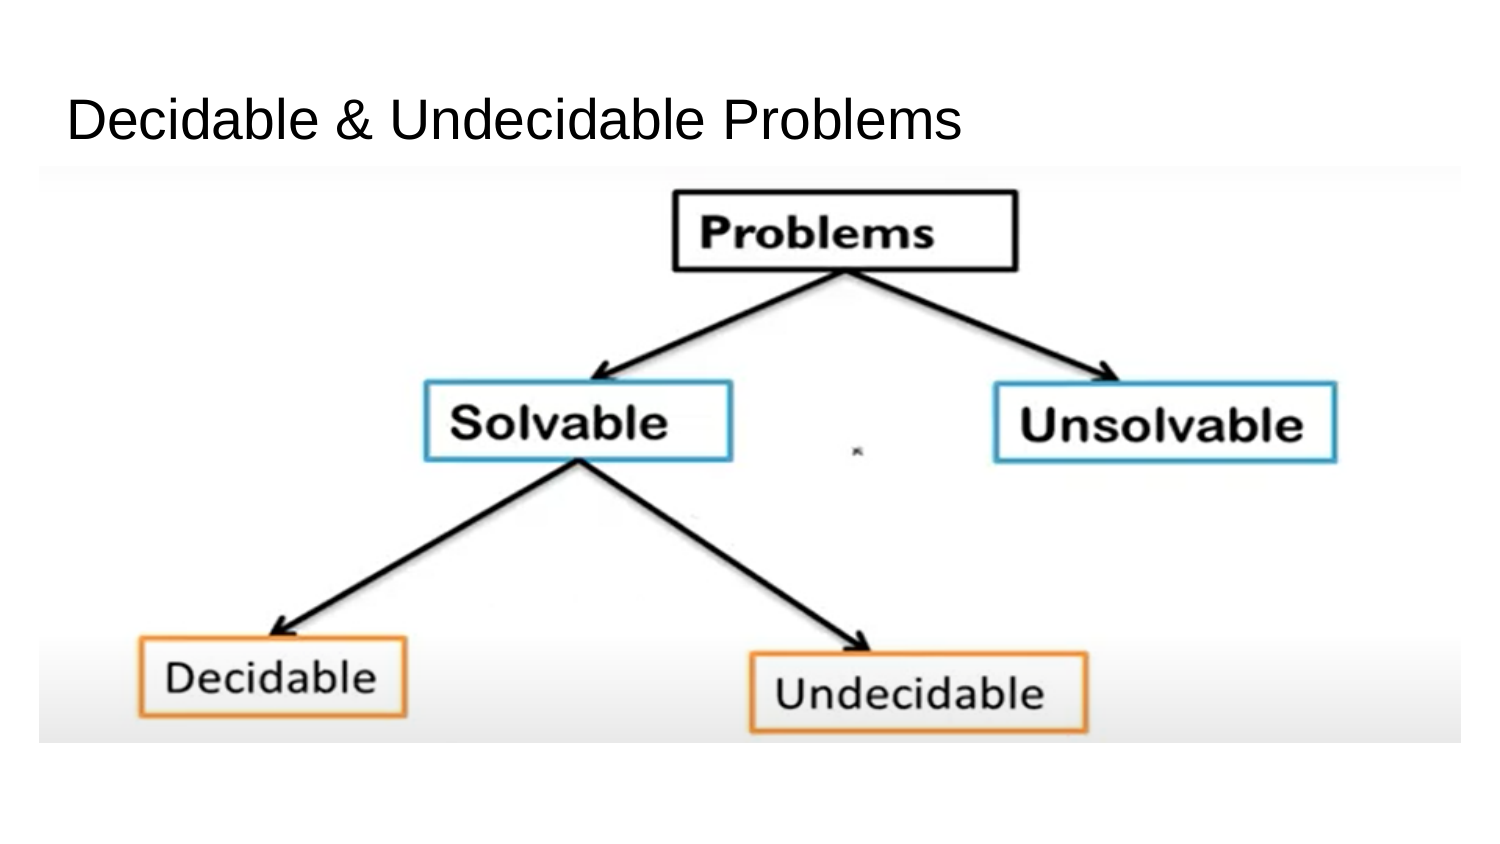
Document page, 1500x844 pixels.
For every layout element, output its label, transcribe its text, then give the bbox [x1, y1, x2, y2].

picture [39, 166, 1461, 743]
title Decidable & Undecidable Problems [51, 72, 1449, 165]
